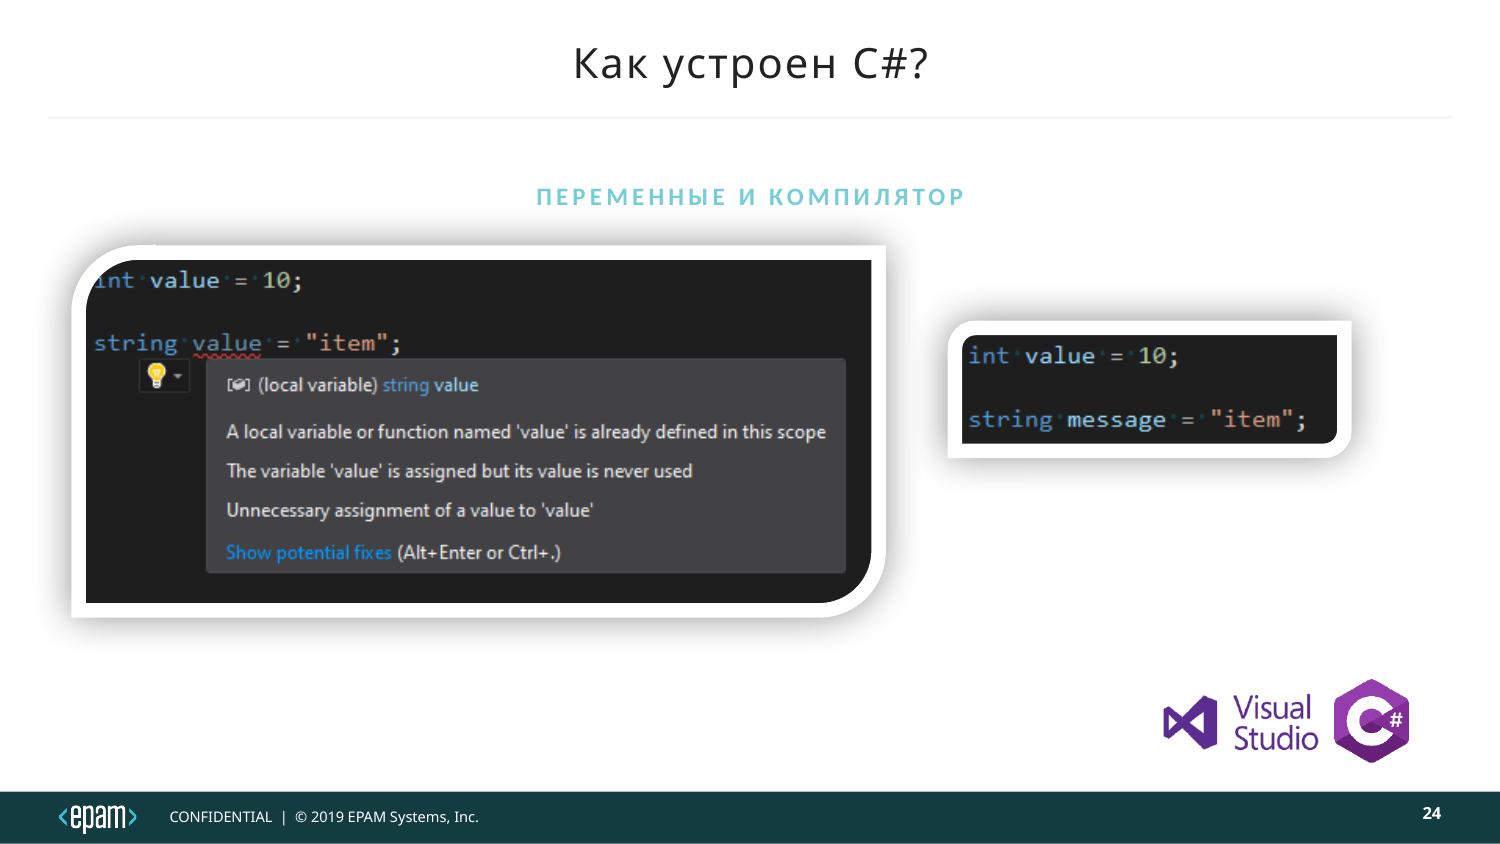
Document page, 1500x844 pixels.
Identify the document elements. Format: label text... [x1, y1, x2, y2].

title Как устроен C#? [59, 37, 1442, 87]
picture [954, 327, 1345, 451]
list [1301, 650, 1442, 791]
picture [1140, 672, 1341, 772]
picture [78, 252, 879, 611]
slide_number 24 [1216, 791, 1442, 844]
list Переменные и компилятор [58, 177, 1442, 234]
